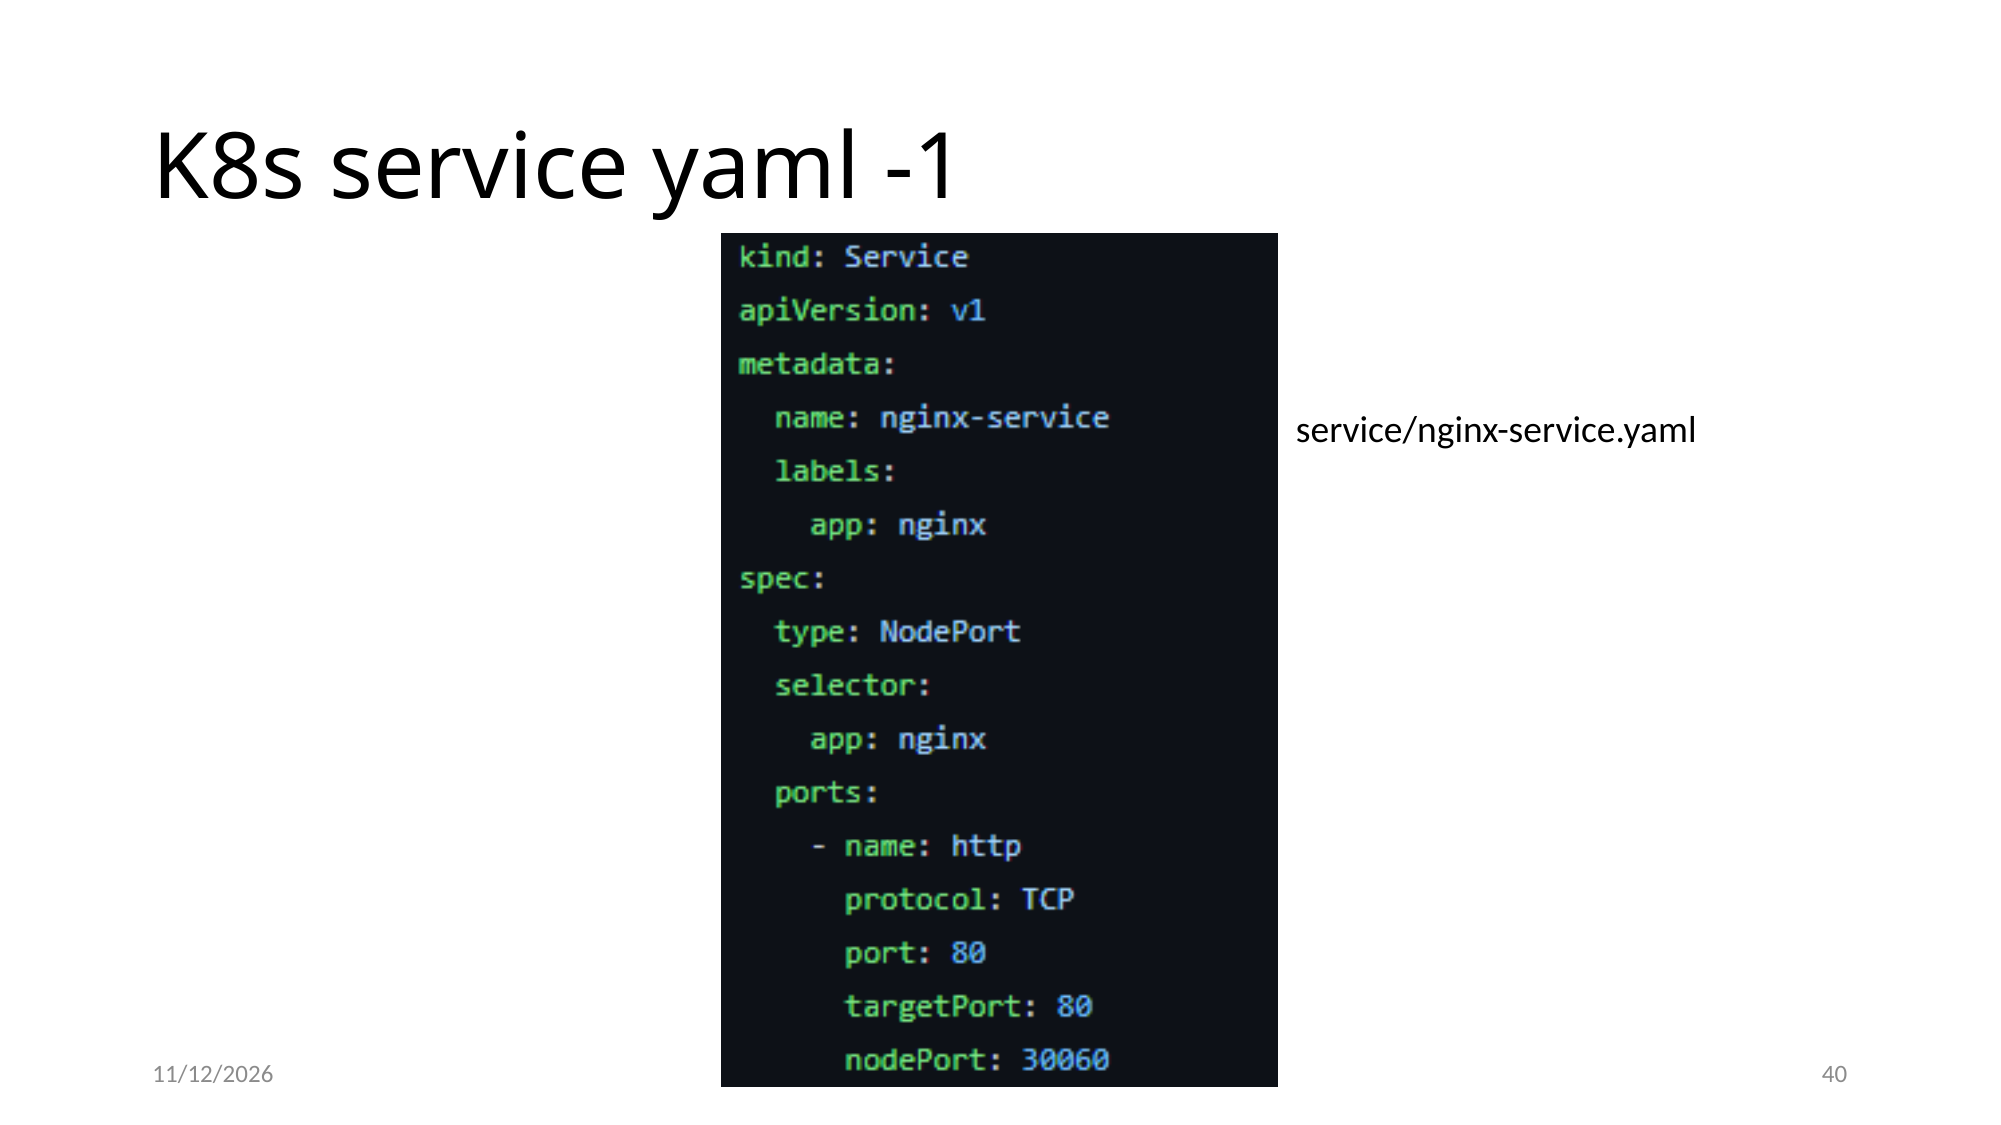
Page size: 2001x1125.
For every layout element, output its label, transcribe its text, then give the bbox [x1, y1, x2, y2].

text_box service/nginx-service.yaml [1281, 397, 1886, 458]
slide_number 40 [1412, 1042, 1863, 1103]
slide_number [137, 1042, 588, 1103]
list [721, 232, 1278, 1087]
title K8s service yaml -1 [137, 59, 1863, 278]
